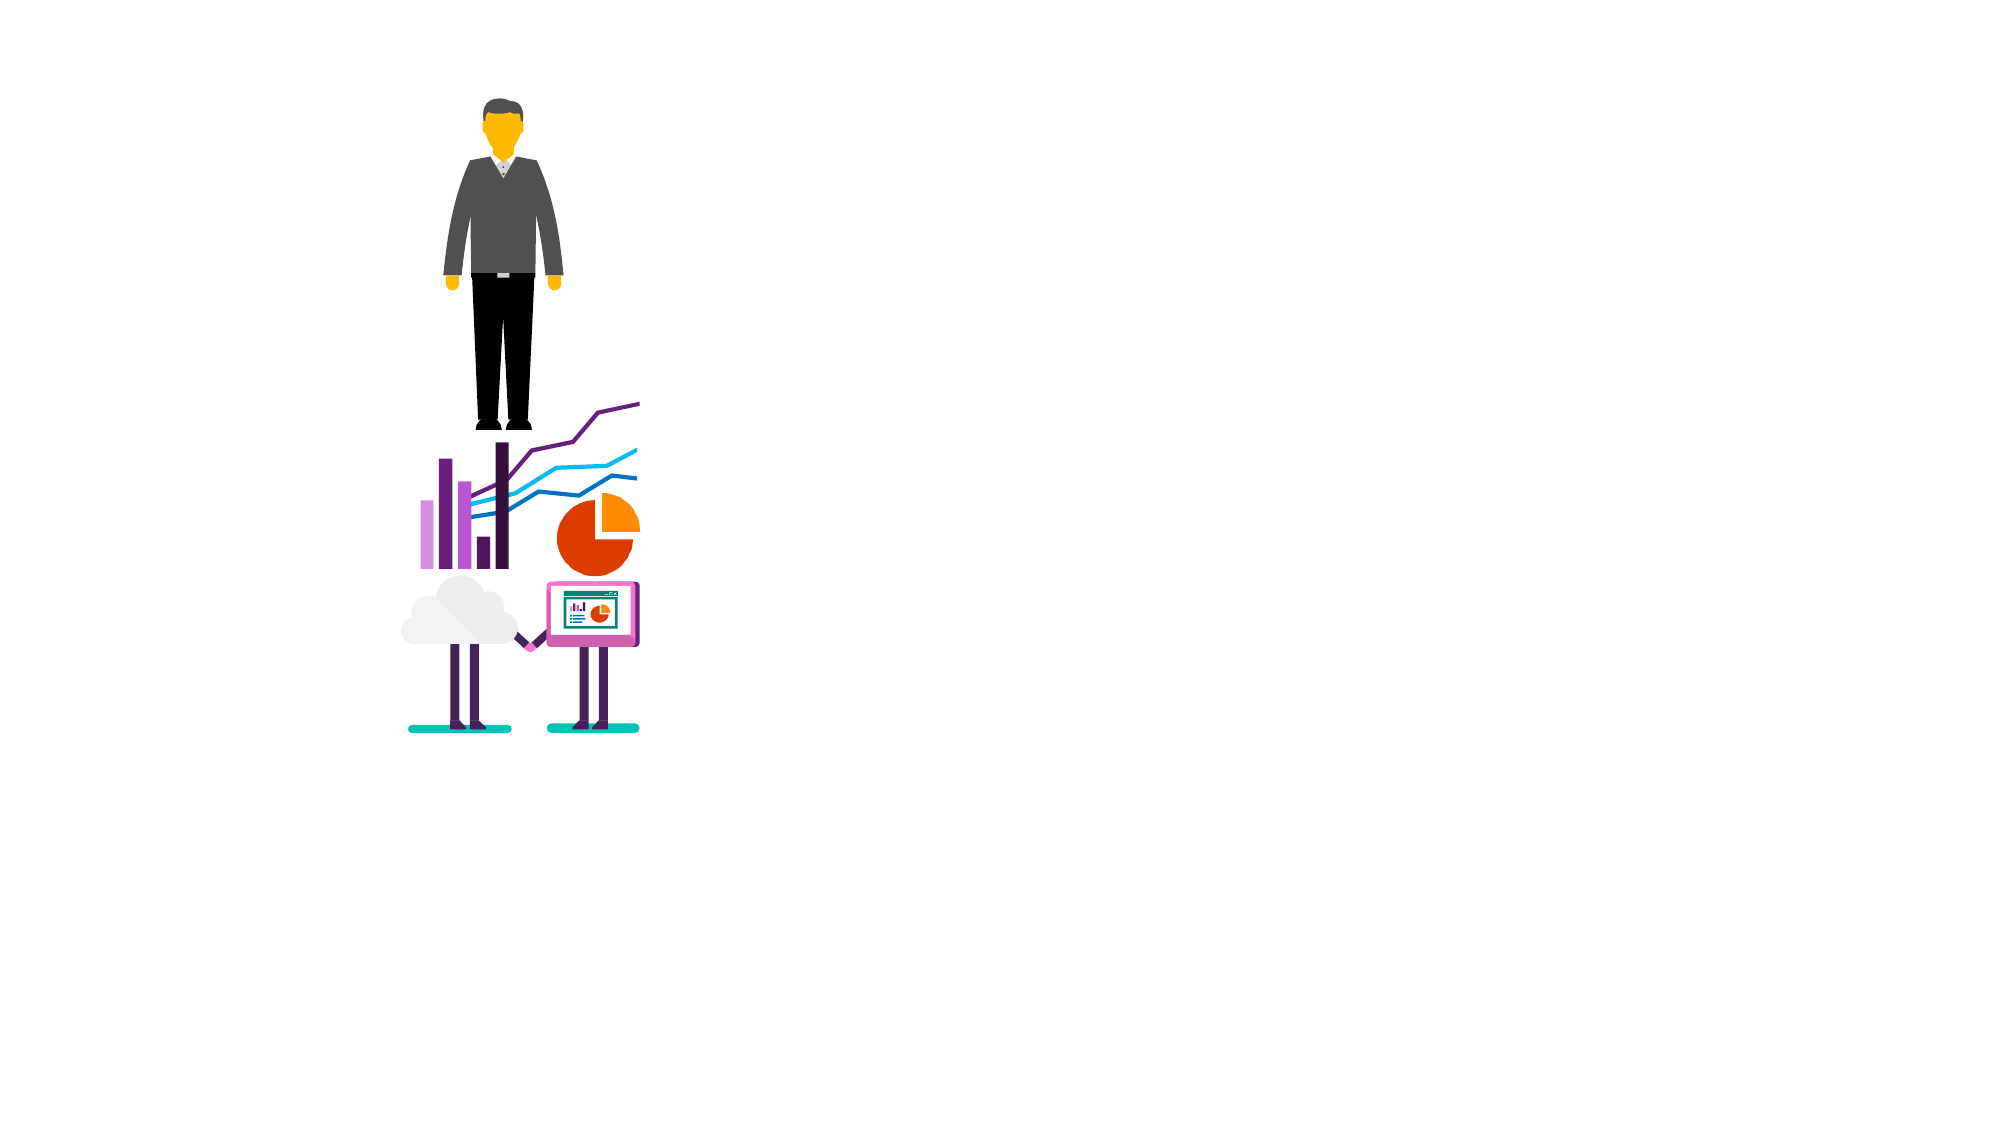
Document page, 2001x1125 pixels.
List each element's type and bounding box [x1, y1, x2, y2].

text_box [443, 96, 564, 430]
text_box [401, 401, 641, 734]
